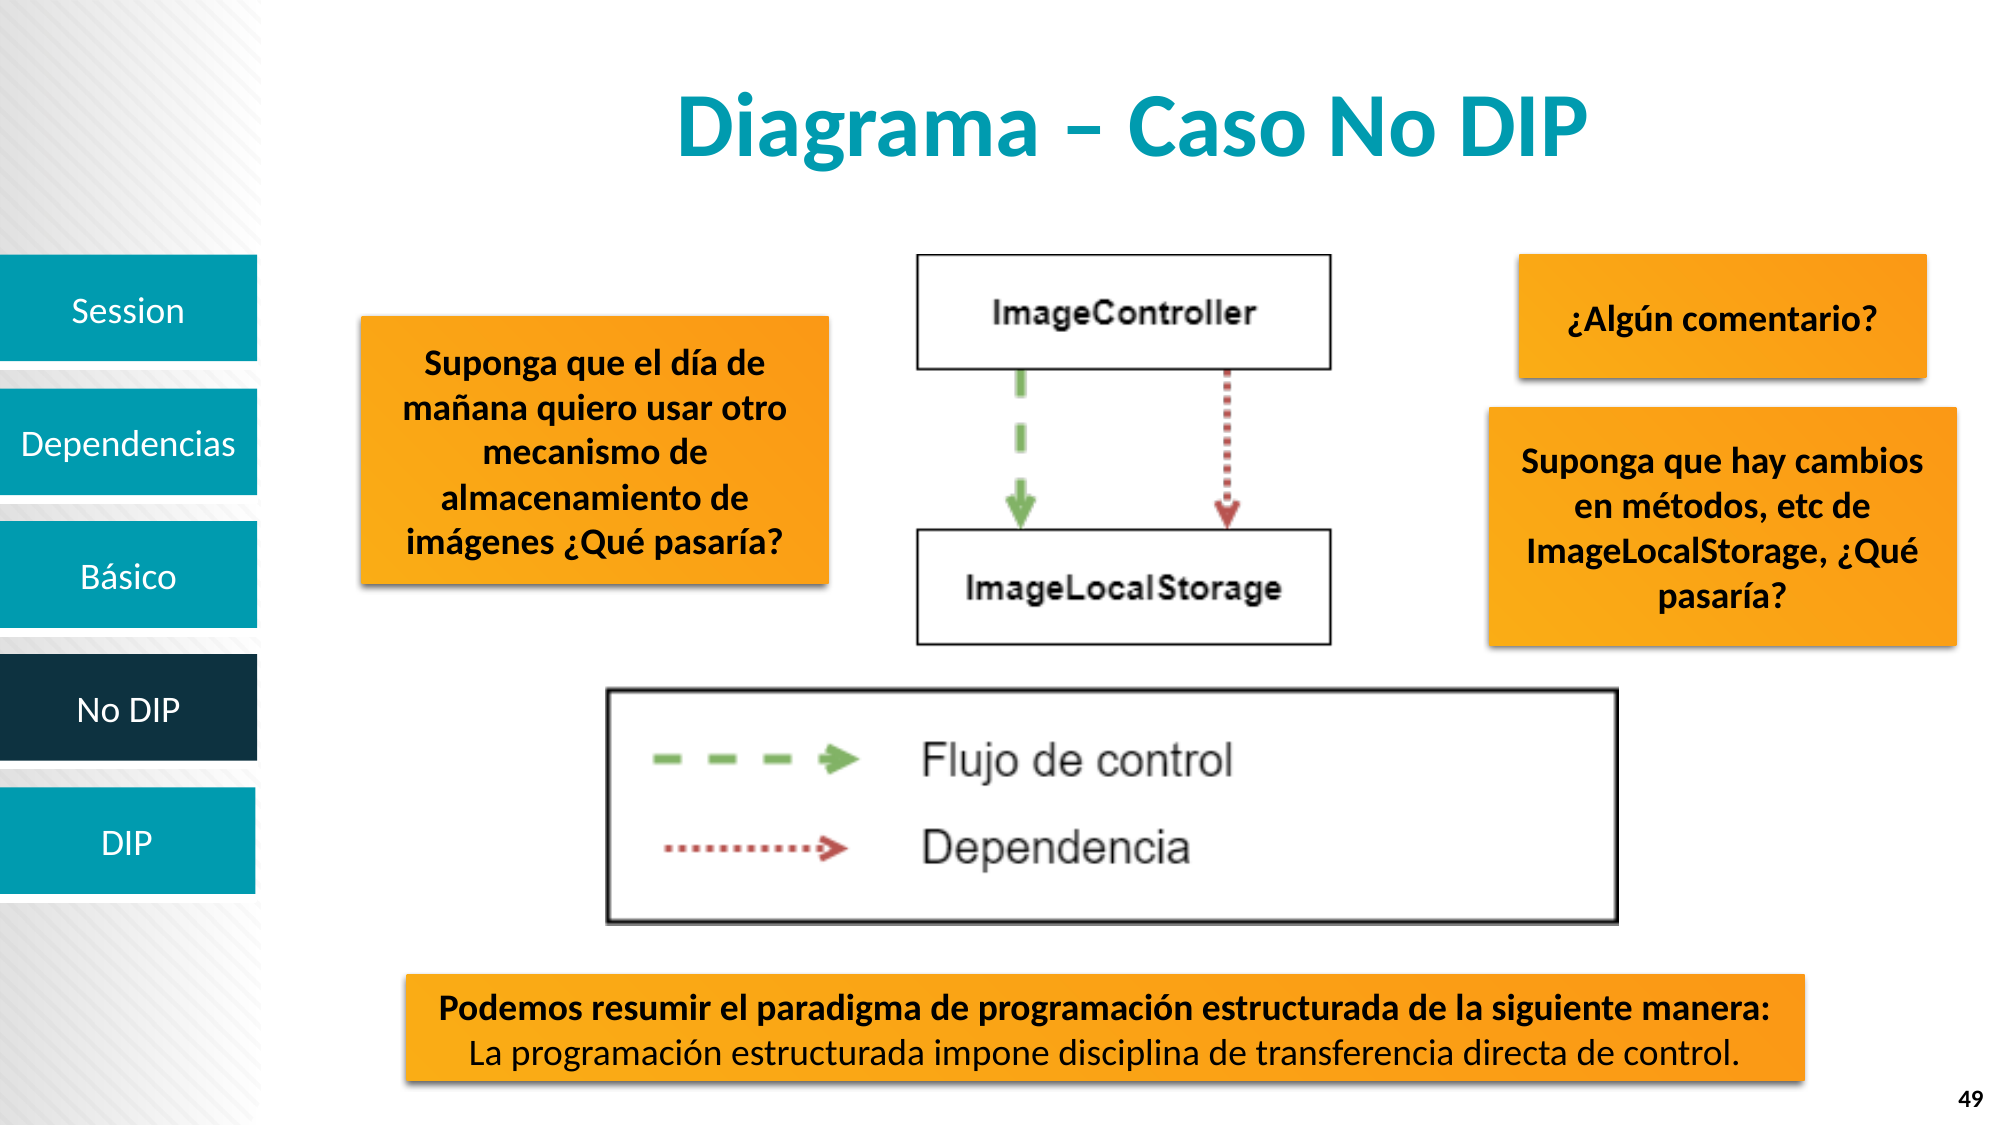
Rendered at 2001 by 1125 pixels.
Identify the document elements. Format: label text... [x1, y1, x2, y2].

text_box Suponga que el día de mañana quiero usar otro mecanismo de almacenamiento de imágenes ¿Qué pasaría? [361, 316, 605, 584]
picture [605, 254, 1619, 926]
title Diagrama – Caso No DIP [340, 36, 1927, 204]
slide_number 49 [1921, 1072, 2000, 1124]
text_box ¿Algún comentario? [1619, 254, 1927, 378]
text_box Suponga que hay cambios en métodos, etc de ImageLocalStorage, ¿Qué pasaría? [1619, 407, 1957, 646]
text_box Podemos resumir el paradigma de programación estructurada de la siguiente manera: La programación estructurada impone disciplina de transferencia directa de control. [406, 974, 1805, 1081]
